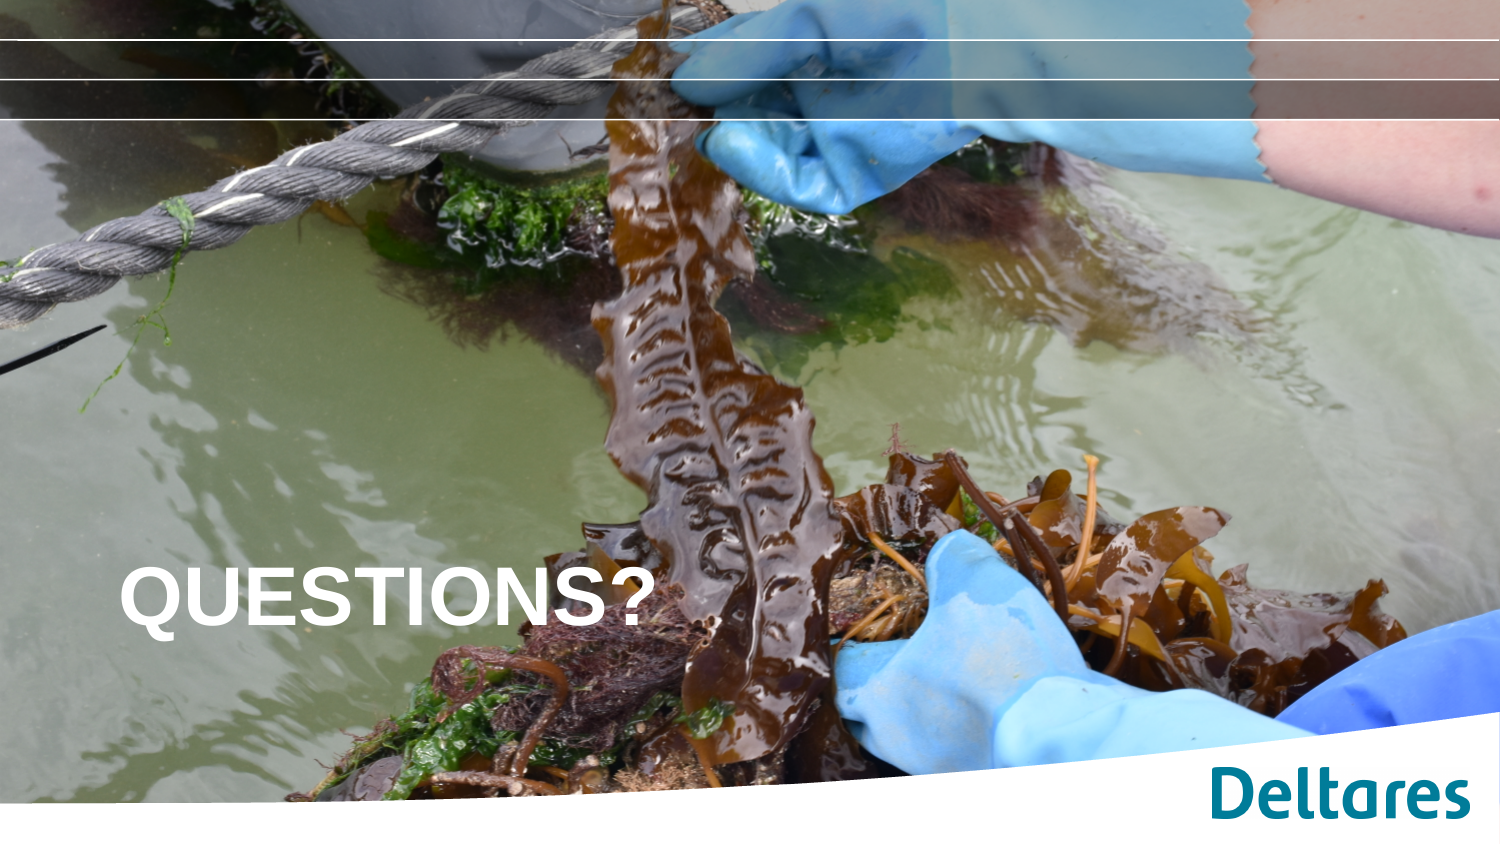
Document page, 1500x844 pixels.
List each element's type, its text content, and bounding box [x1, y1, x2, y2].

title Questions? [118, 542, 1394, 710]
picture [0, 121, 1500, 844]
picture [0, 81, 1500, 118]
picture [0, 0, 1500, 39]
picture [0, 41, 1500, 78]
